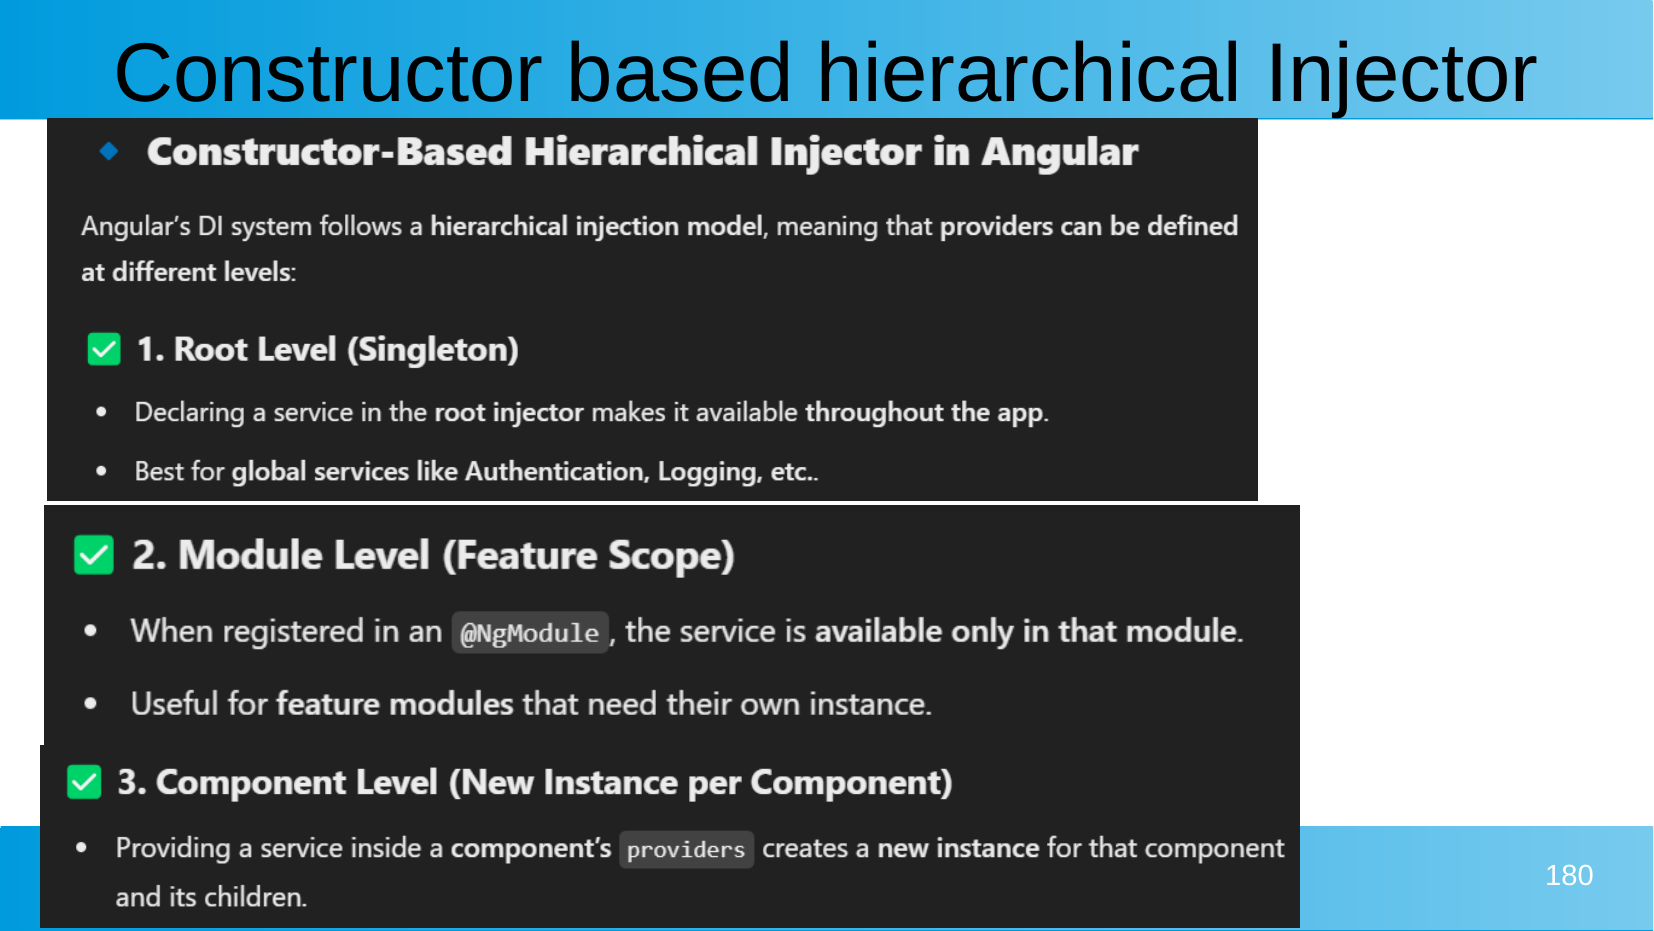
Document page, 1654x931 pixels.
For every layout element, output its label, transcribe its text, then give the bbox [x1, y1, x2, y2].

picture [40, 505, 1300, 928]
title Constructor based hierarchical Injector [59, 29, 1594, 108]
slide_number 180 [1304, 856, 1594, 915]
picture [46, 117, 1259, 501]
